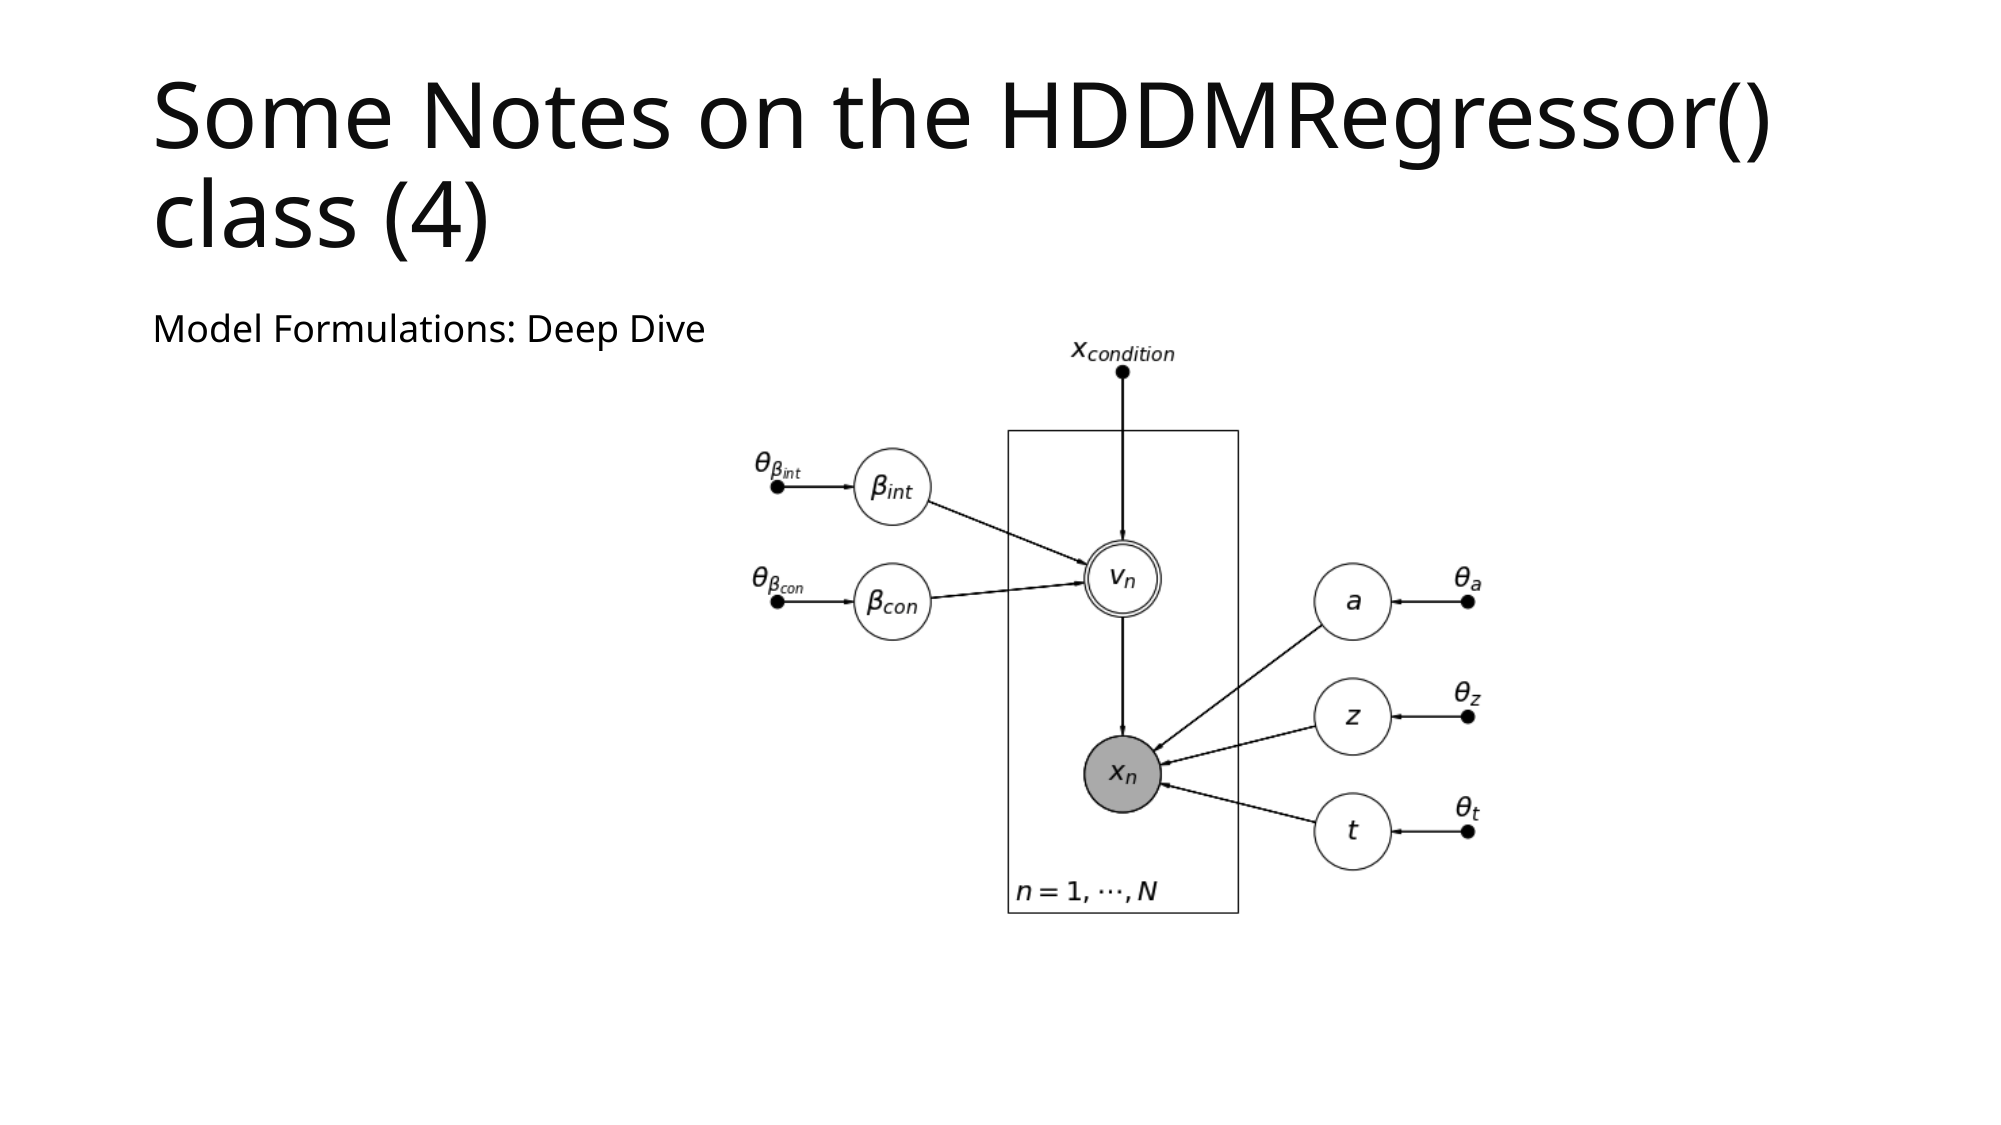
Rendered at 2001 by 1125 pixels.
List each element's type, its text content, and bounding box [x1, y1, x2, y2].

list Model Formulations: Deep Dive [137, 302, 1916, 1125]
picture [748, 322, 1499, 945]
title Some Notes on the HDDMRegressor() class (4) [137, 59, 1863, 278]
